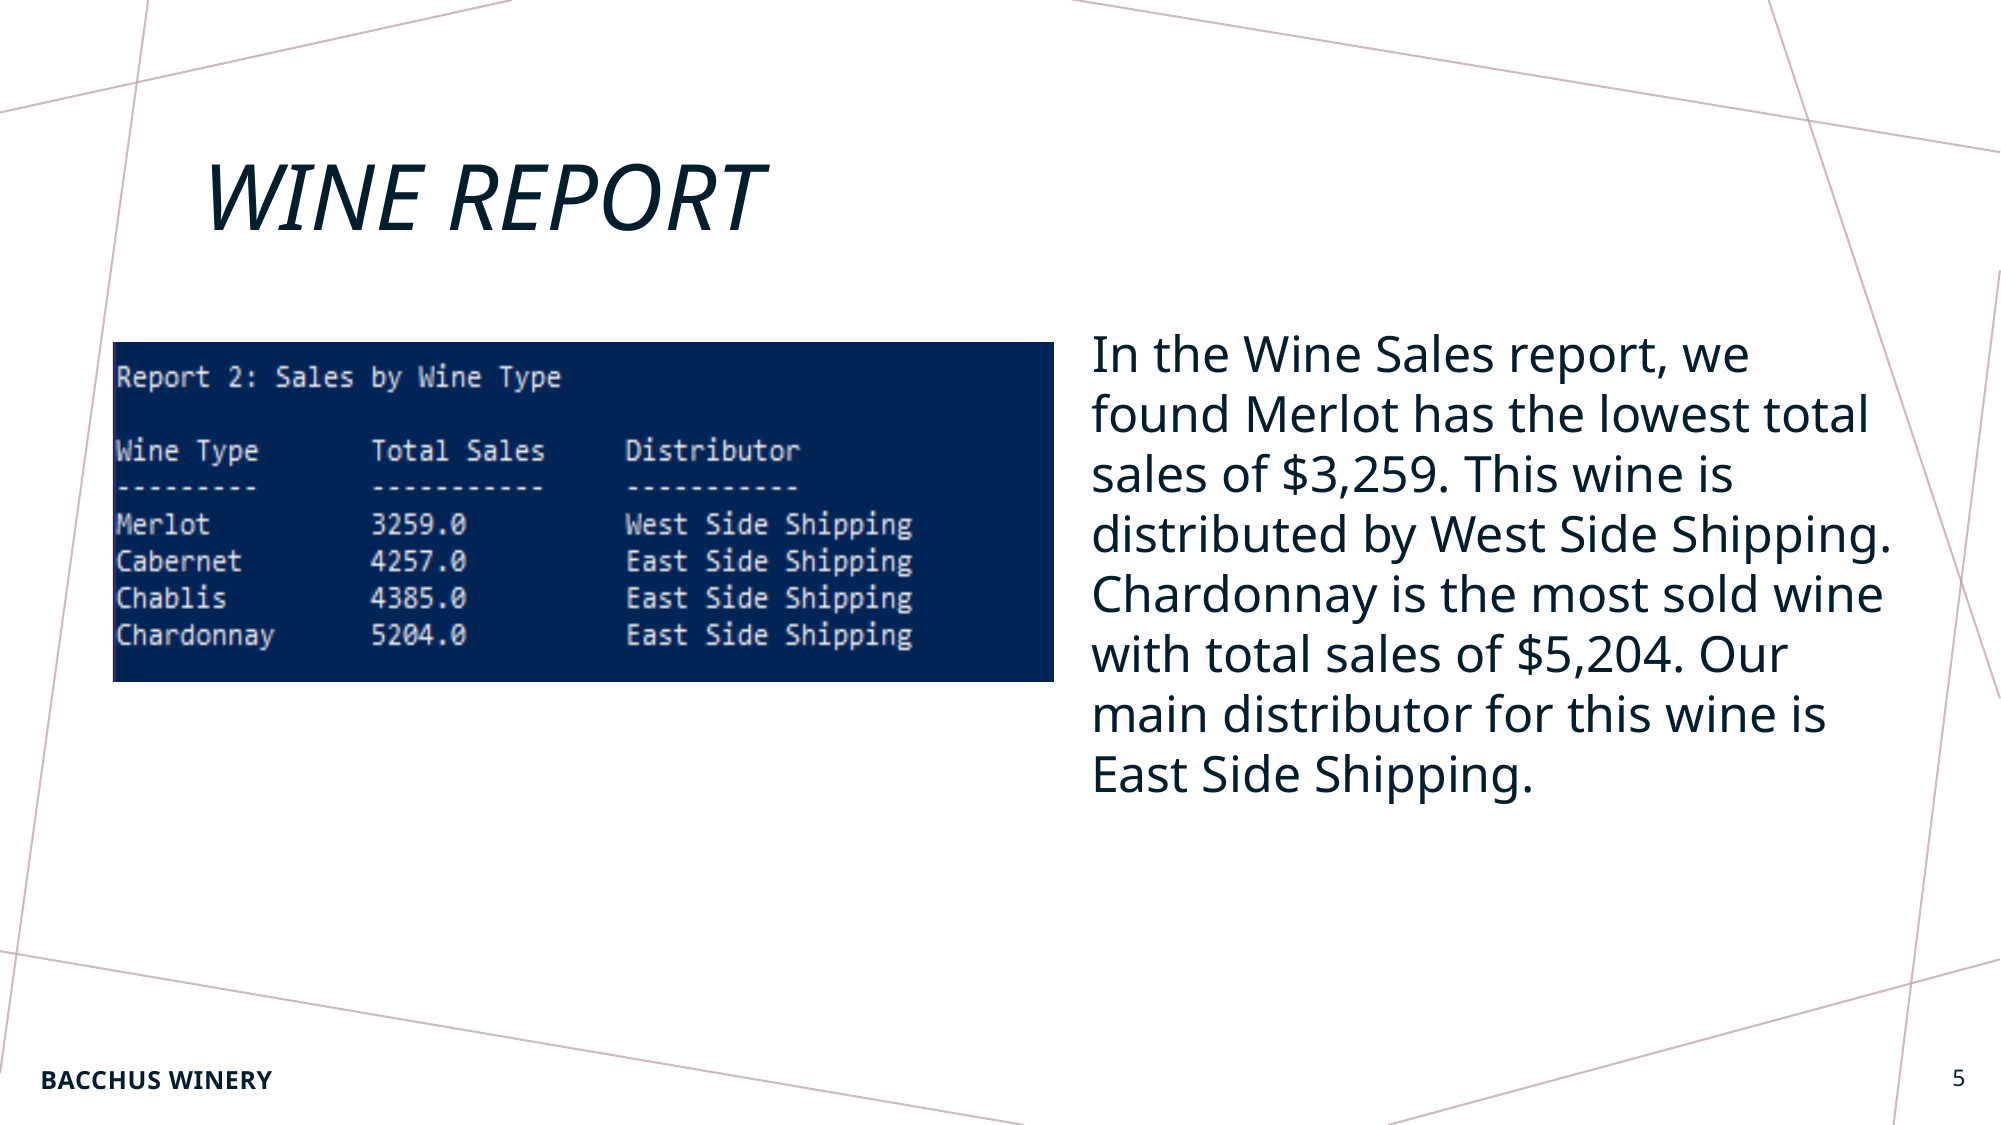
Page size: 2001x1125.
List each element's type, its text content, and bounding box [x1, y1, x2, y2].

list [112, 342, 1058, 682]
title Wine Report [187, 87, 1813, 315]
slide_number 5 [1903, 1049, 1981, 1110]
text_box In the Wine Sales report, we found Merlot has the lowest total sales of $3,259. This wine is distributed by West Side Shipping. Chardonnay is the most sold wine with total sales of $5,204. Our main distributor for this wine is East Side Shipping. [1038, 314, 1917, 992]
footer BACCHUS WINERY [25, 1049, 764, 1110]
